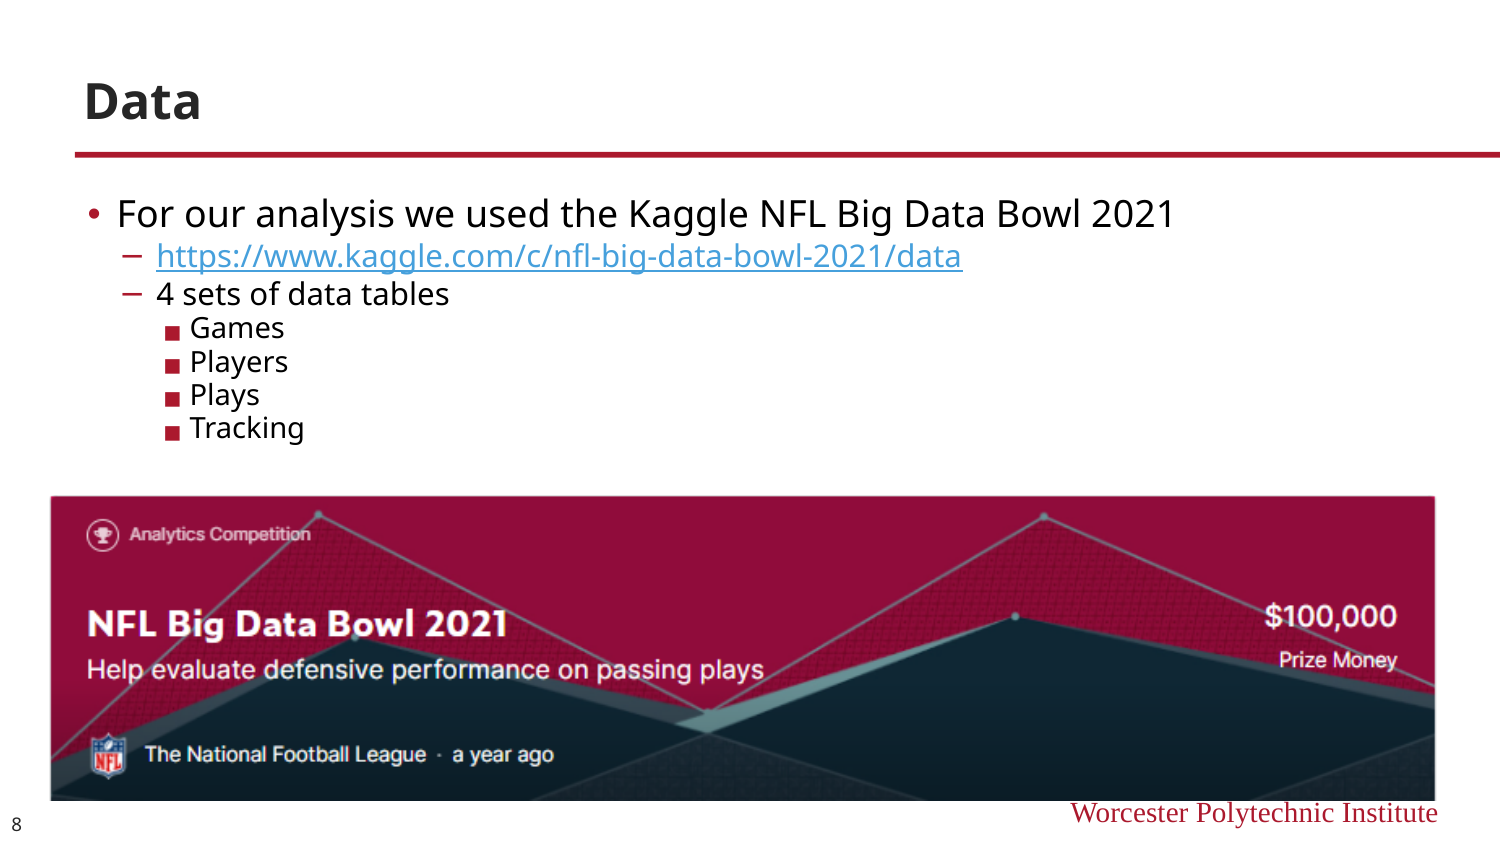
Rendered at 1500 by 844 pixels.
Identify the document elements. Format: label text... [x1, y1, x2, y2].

list For our analysis we used the Kaggle NFL Big Data Bowl 2021 https://www.kaggle.com/c/nfl-big-data-bowl-2021/data 4 sets of data tables Games Players Plays Tracking [72, 187, 1416, 493]
slide_number ‹#› [0, 807, 57, 844]
picture [48, 495, 1440, 801]
title Data [72, 61, 1085, 135]
